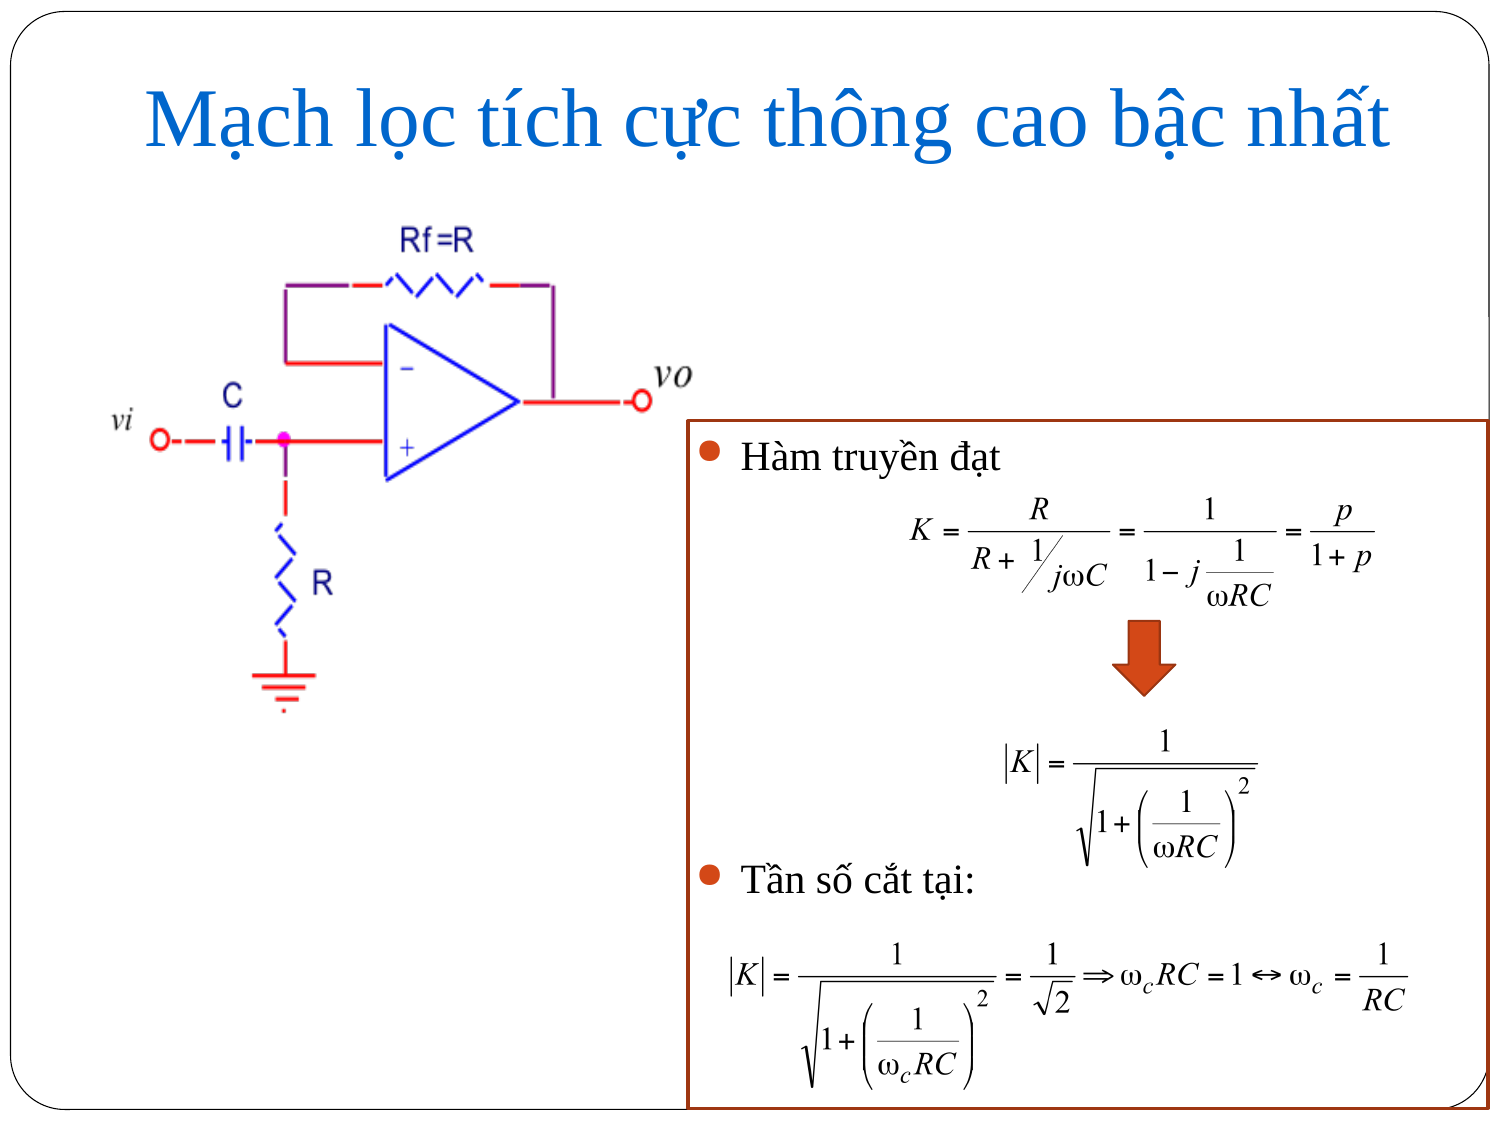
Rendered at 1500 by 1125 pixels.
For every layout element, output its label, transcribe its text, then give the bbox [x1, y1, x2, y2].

picture [95, 200, 712, 733]
picture [1000, 720, 1263, 873]
picture [725, 933, 1415, 1096]
title Mạch lọc tích cực thông cao bậc nhất [136, 36, 1413, 171]
text_box Hàm truyền đạt Tần số cắt tại: [688, 420, 1489, 1109]
picture [903, 488, 1380, 614]
